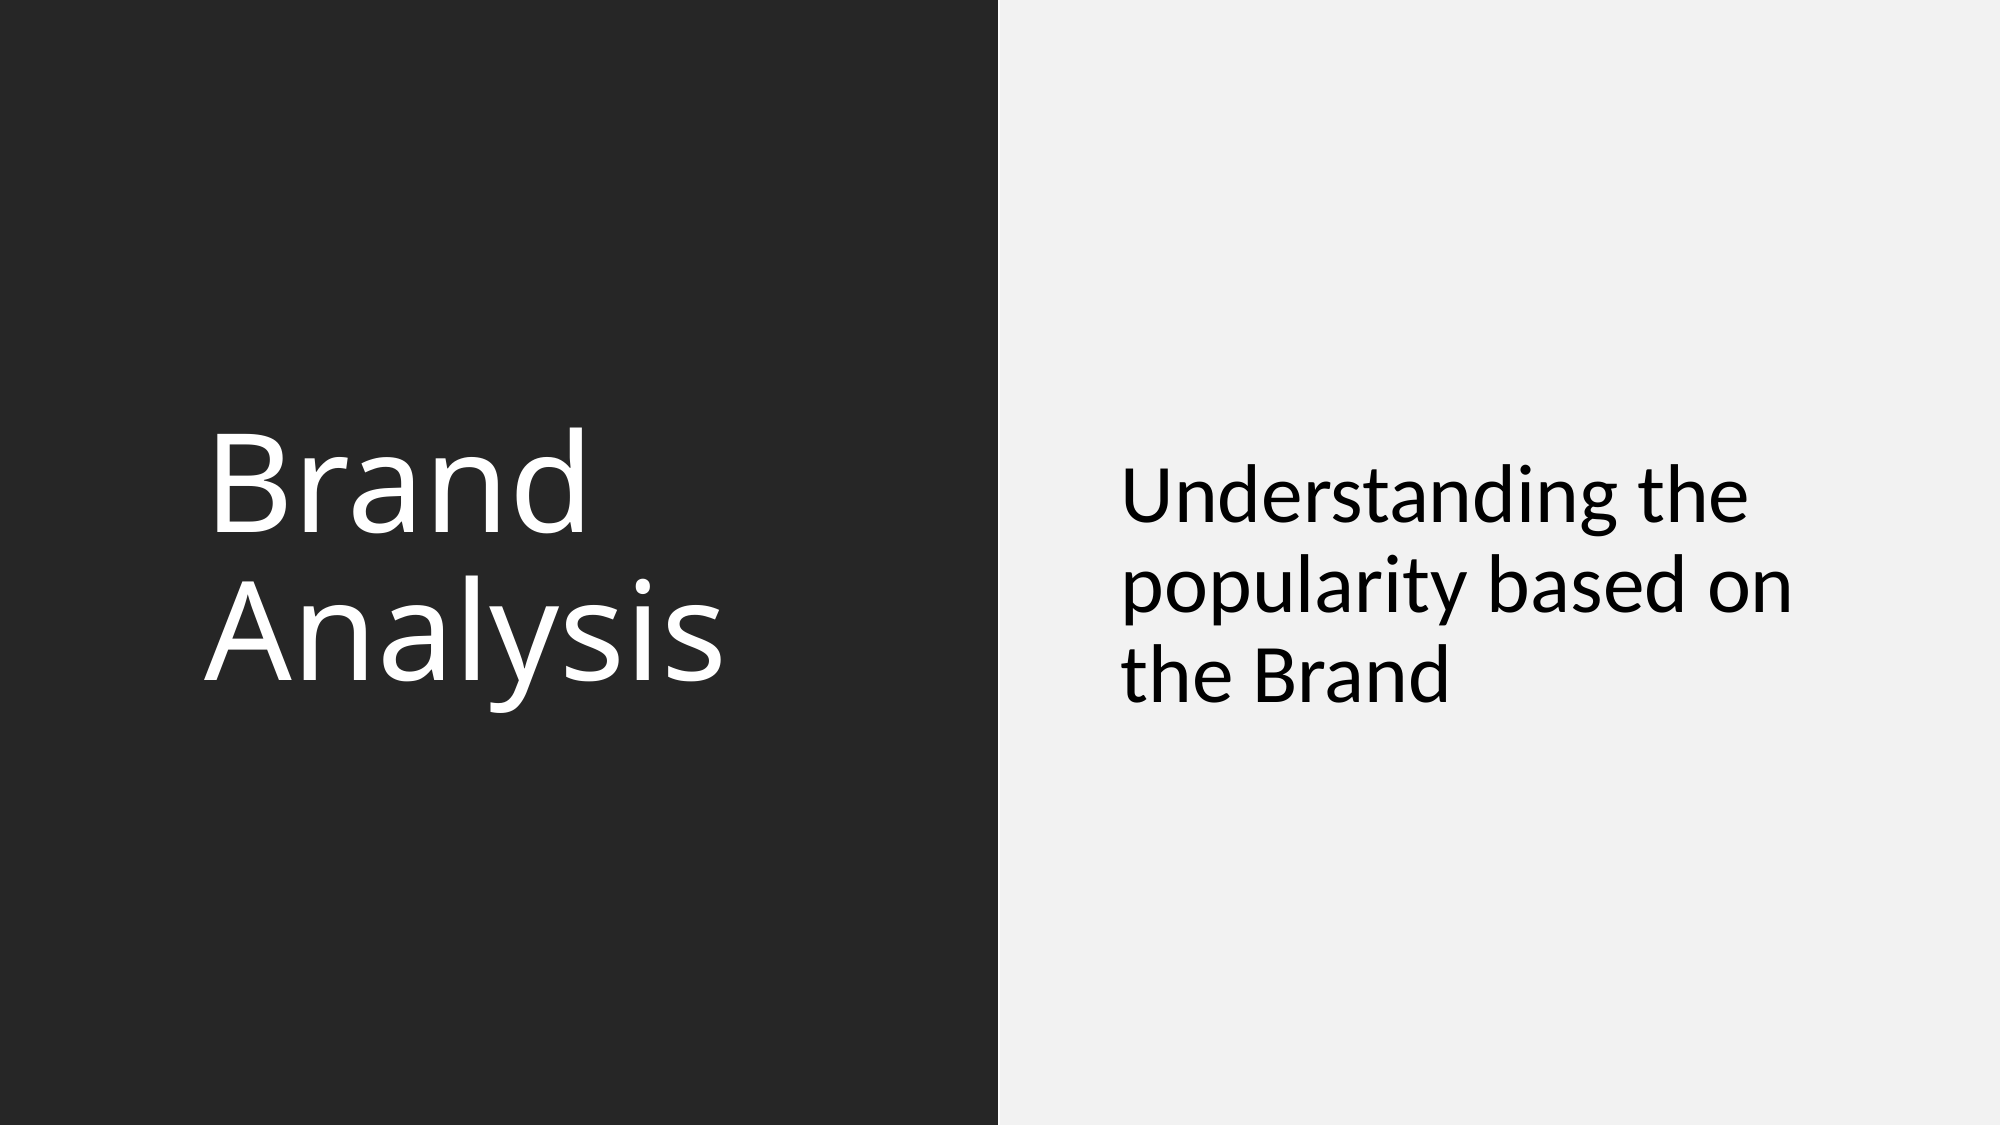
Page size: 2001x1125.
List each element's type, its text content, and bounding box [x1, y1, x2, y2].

list Understanding the popularity based on the Brand [1105, 104, 1812, 1067]
title Brand Analysis [189, 104, 893, 1020]
text_box [0, 0, 999, 1125]
text_box [999, 0, 2000, 1125]
